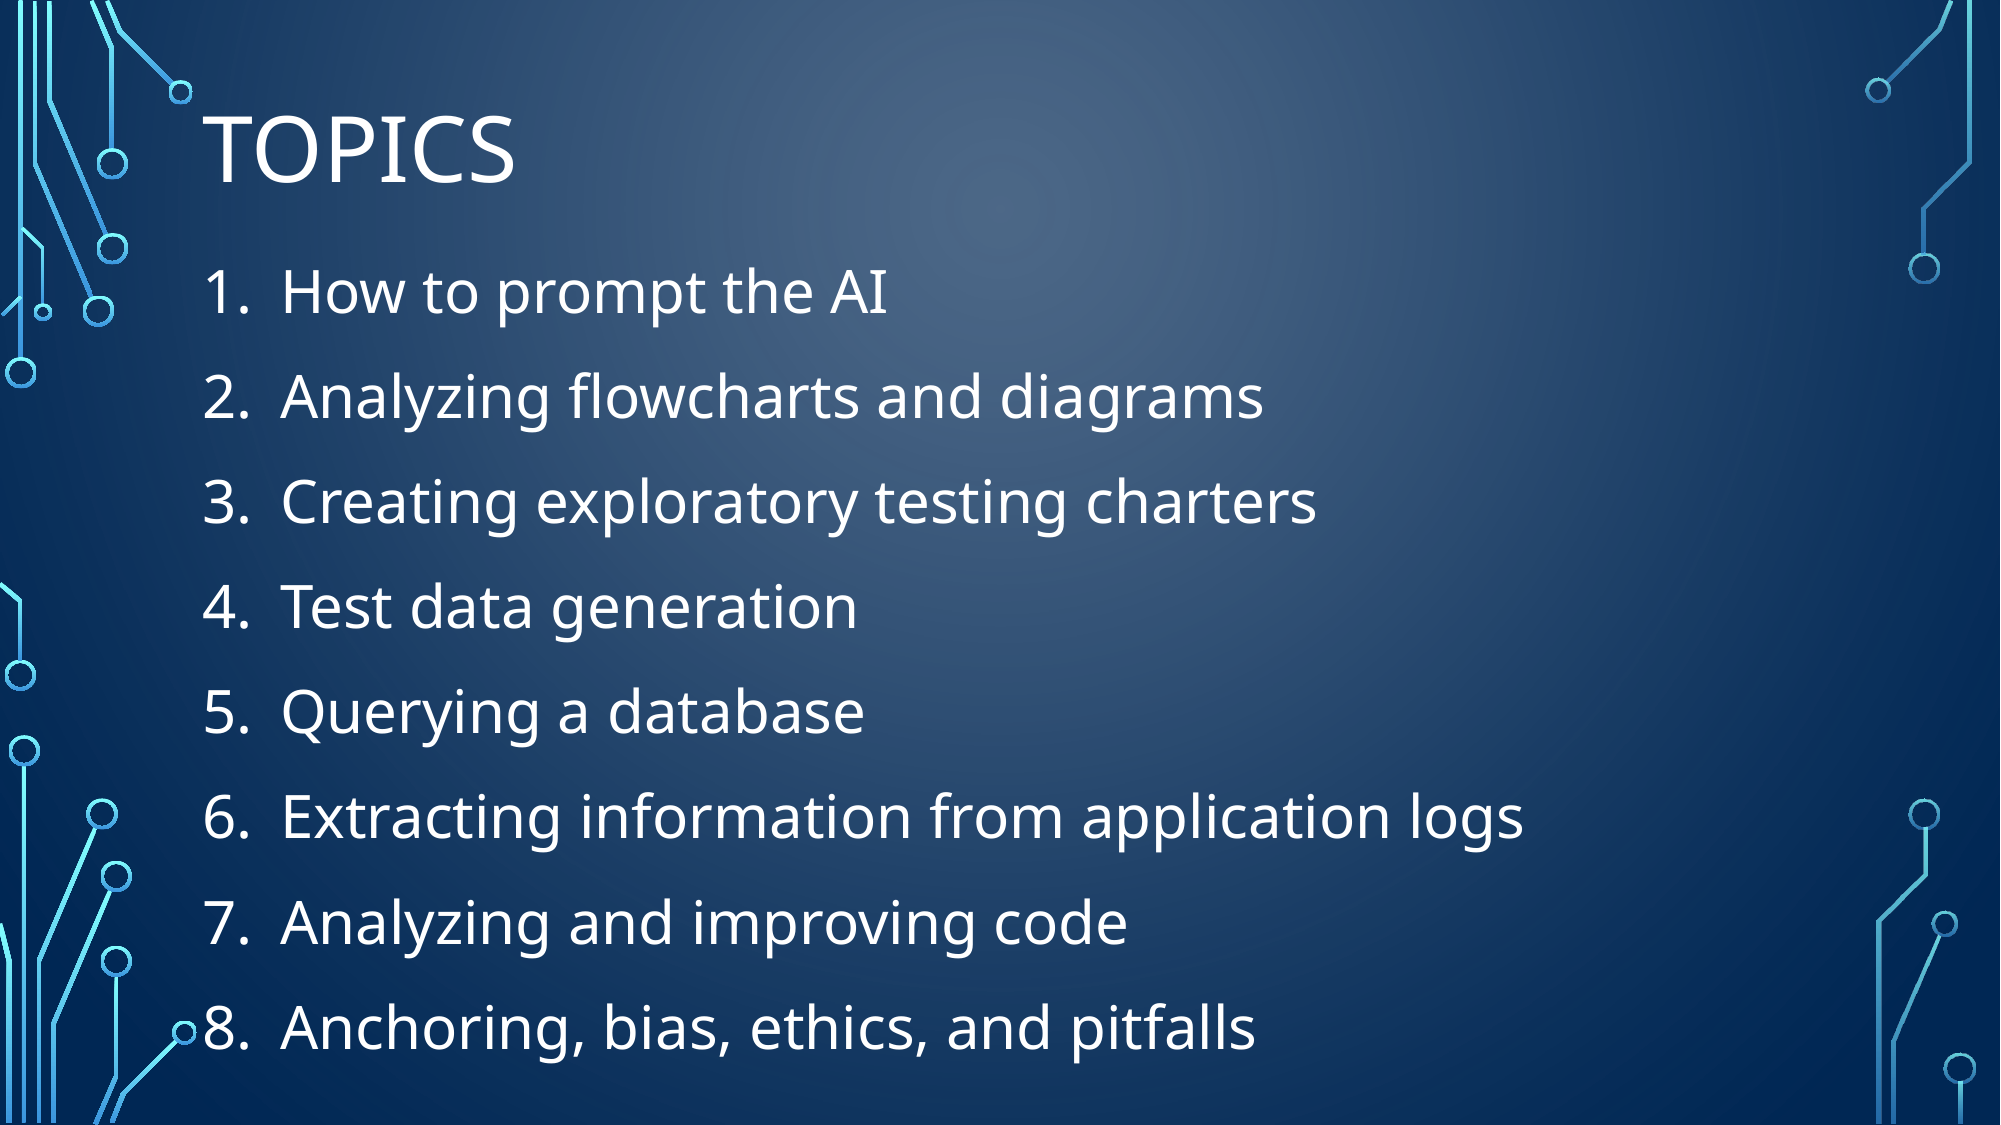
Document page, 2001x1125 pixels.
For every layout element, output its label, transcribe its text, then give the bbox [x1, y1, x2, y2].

title TOPICS [187, 88, 1813, 216]
list How to prompt the AI Analyzing flowcharts and diagrams Creating exploratory testing charters Test data generation Querying a database Extracting information from application logs Analyzing and improving code Anchoring, bias, ethics, and pitfalls [187, 231, 1813, 1071]
